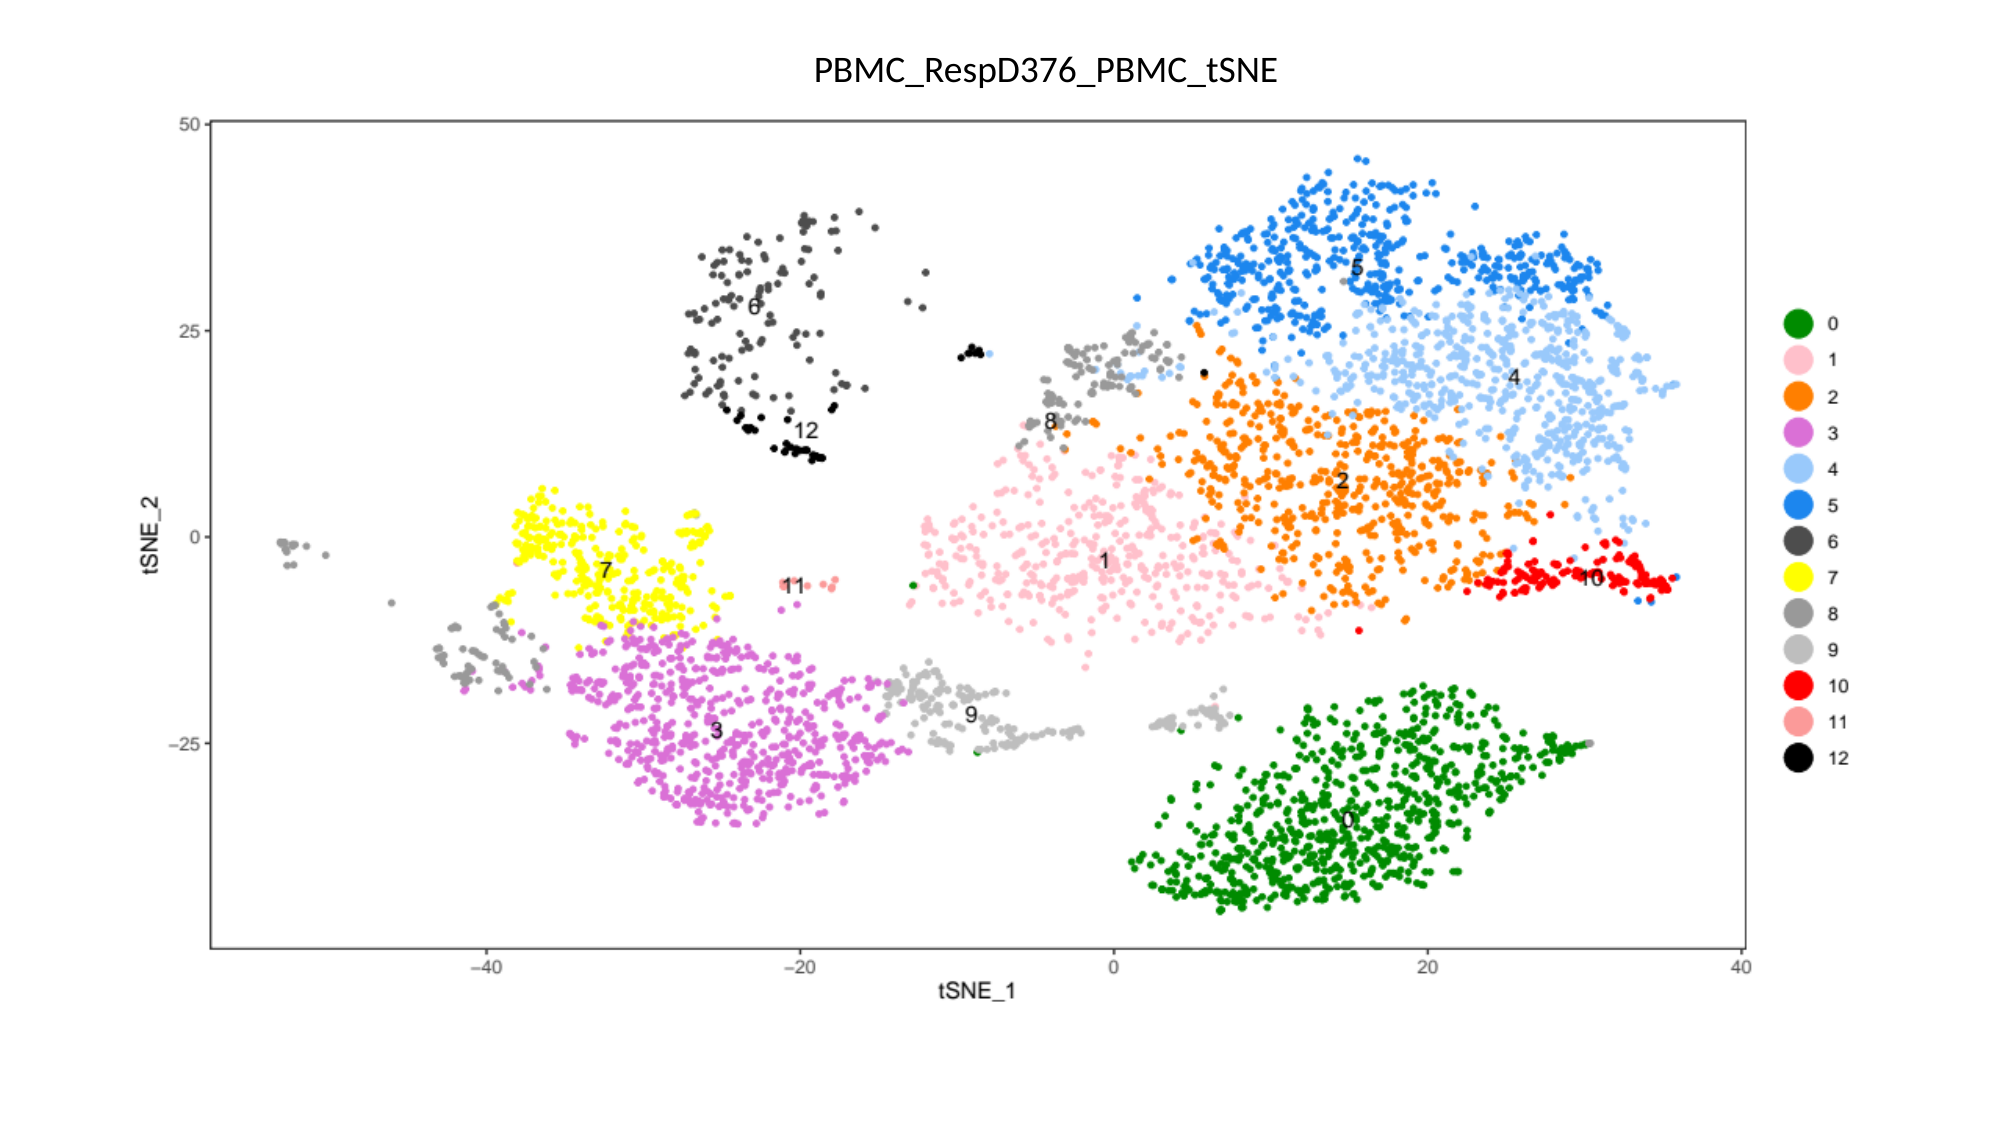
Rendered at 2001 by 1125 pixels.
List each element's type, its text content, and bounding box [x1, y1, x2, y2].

text_box PBMC_RespD376_PBMC_tSNE [798, 37, 1294, 98]
picture [130, 112, 1870, 1013]
